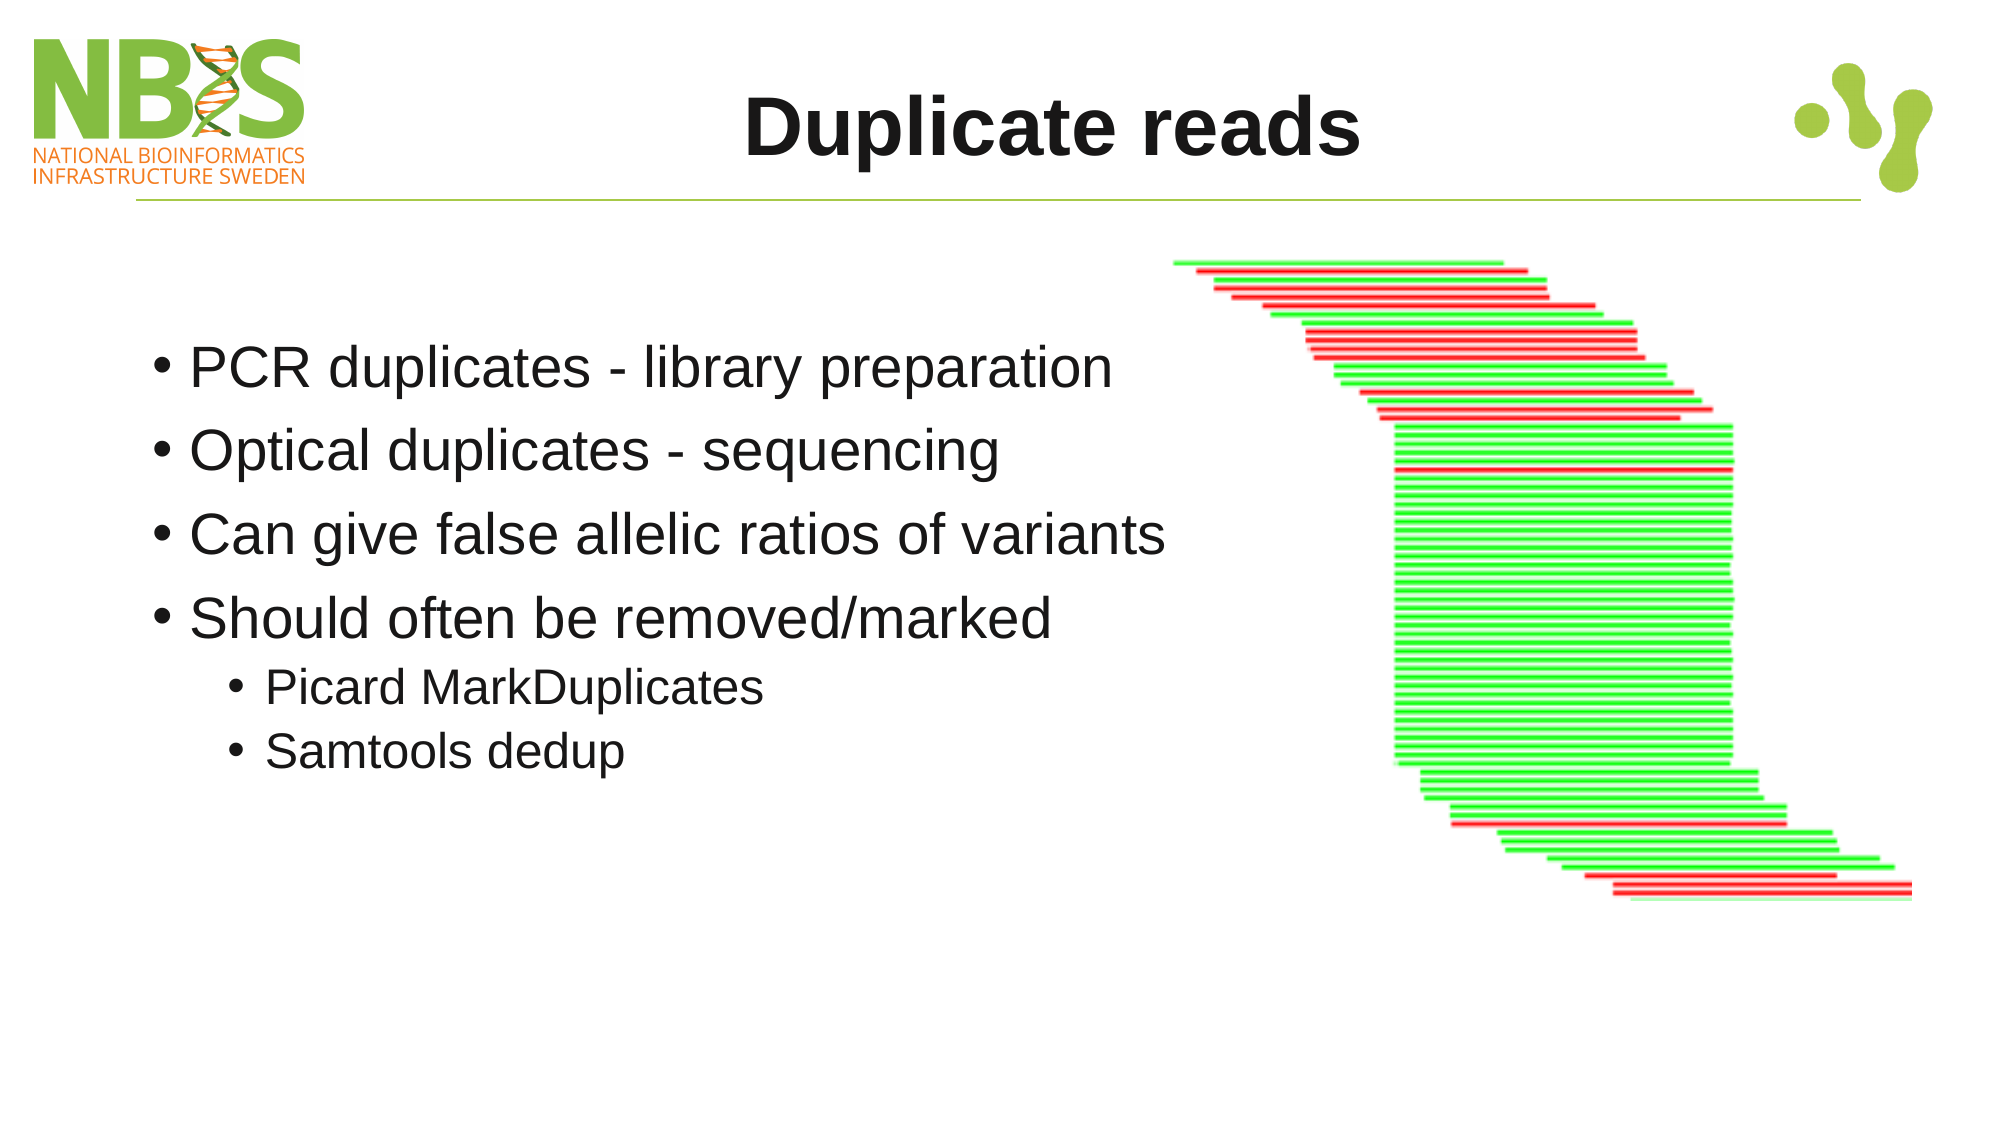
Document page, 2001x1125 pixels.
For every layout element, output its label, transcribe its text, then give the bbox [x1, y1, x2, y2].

list PCR duplicates - library preparation Optical duplicates - sequencing Can give false allelic ratios of variants Should often be removed/marked Picard MarkDuplicates Samtools dedup [137, 329, 1863, 1014]
picture [1790, 59, 1935, 196]
picture [34, 39, 304, 184]
title Duplicate reads [404, 59, 1703, 197]
picture [913, 258, 1912, 901]
